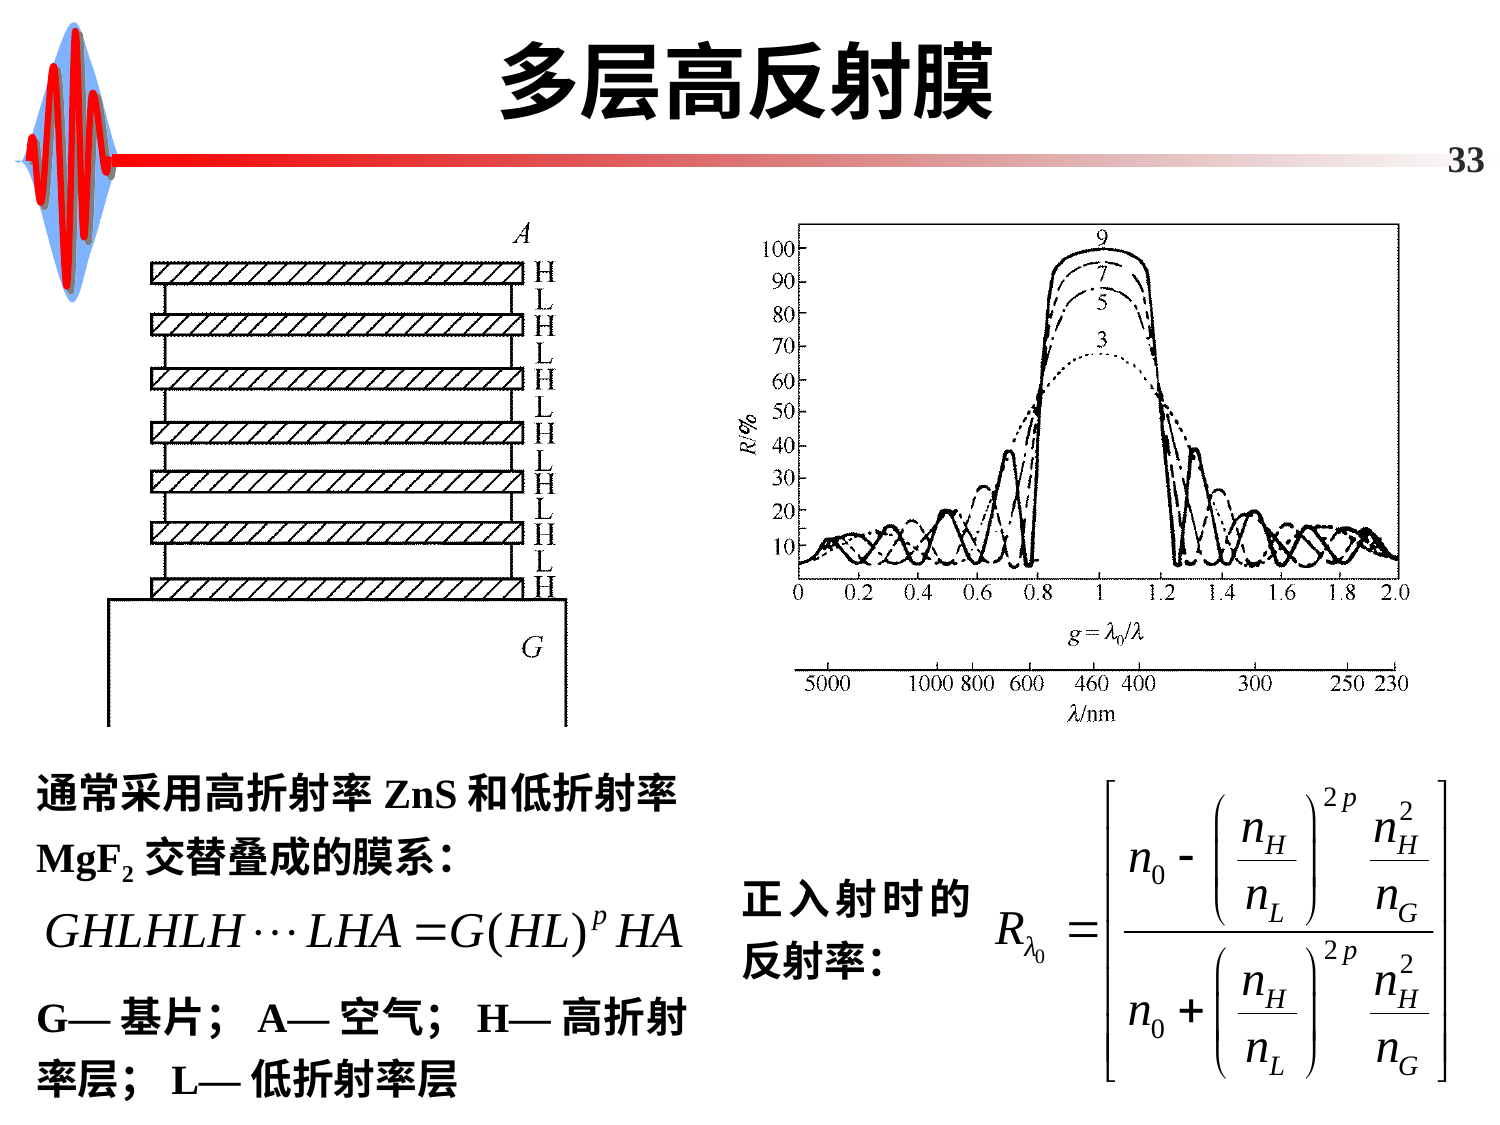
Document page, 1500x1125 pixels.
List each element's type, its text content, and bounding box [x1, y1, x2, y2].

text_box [985, 769, 1465, 1095]
title 多层高反射膜 [159, 19, 1334, 137]
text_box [37, 892, 692, 969]
picture [100, 219, 574, 727]
text_box G—基片；A—空气；H—高折射率层；L—低折射率层 [21, 970, 703, 1111]
text_box 通常采用高折射率ZnS和低折射率MgF2交替叠成的膜系： [21, 746, 703, 895]
picture [734, 219, 1412, 727]
slide_number 33 [1370, 139, 1500, 176]
text_box 正入射时的反射率： [726, 852, 980, 993]
